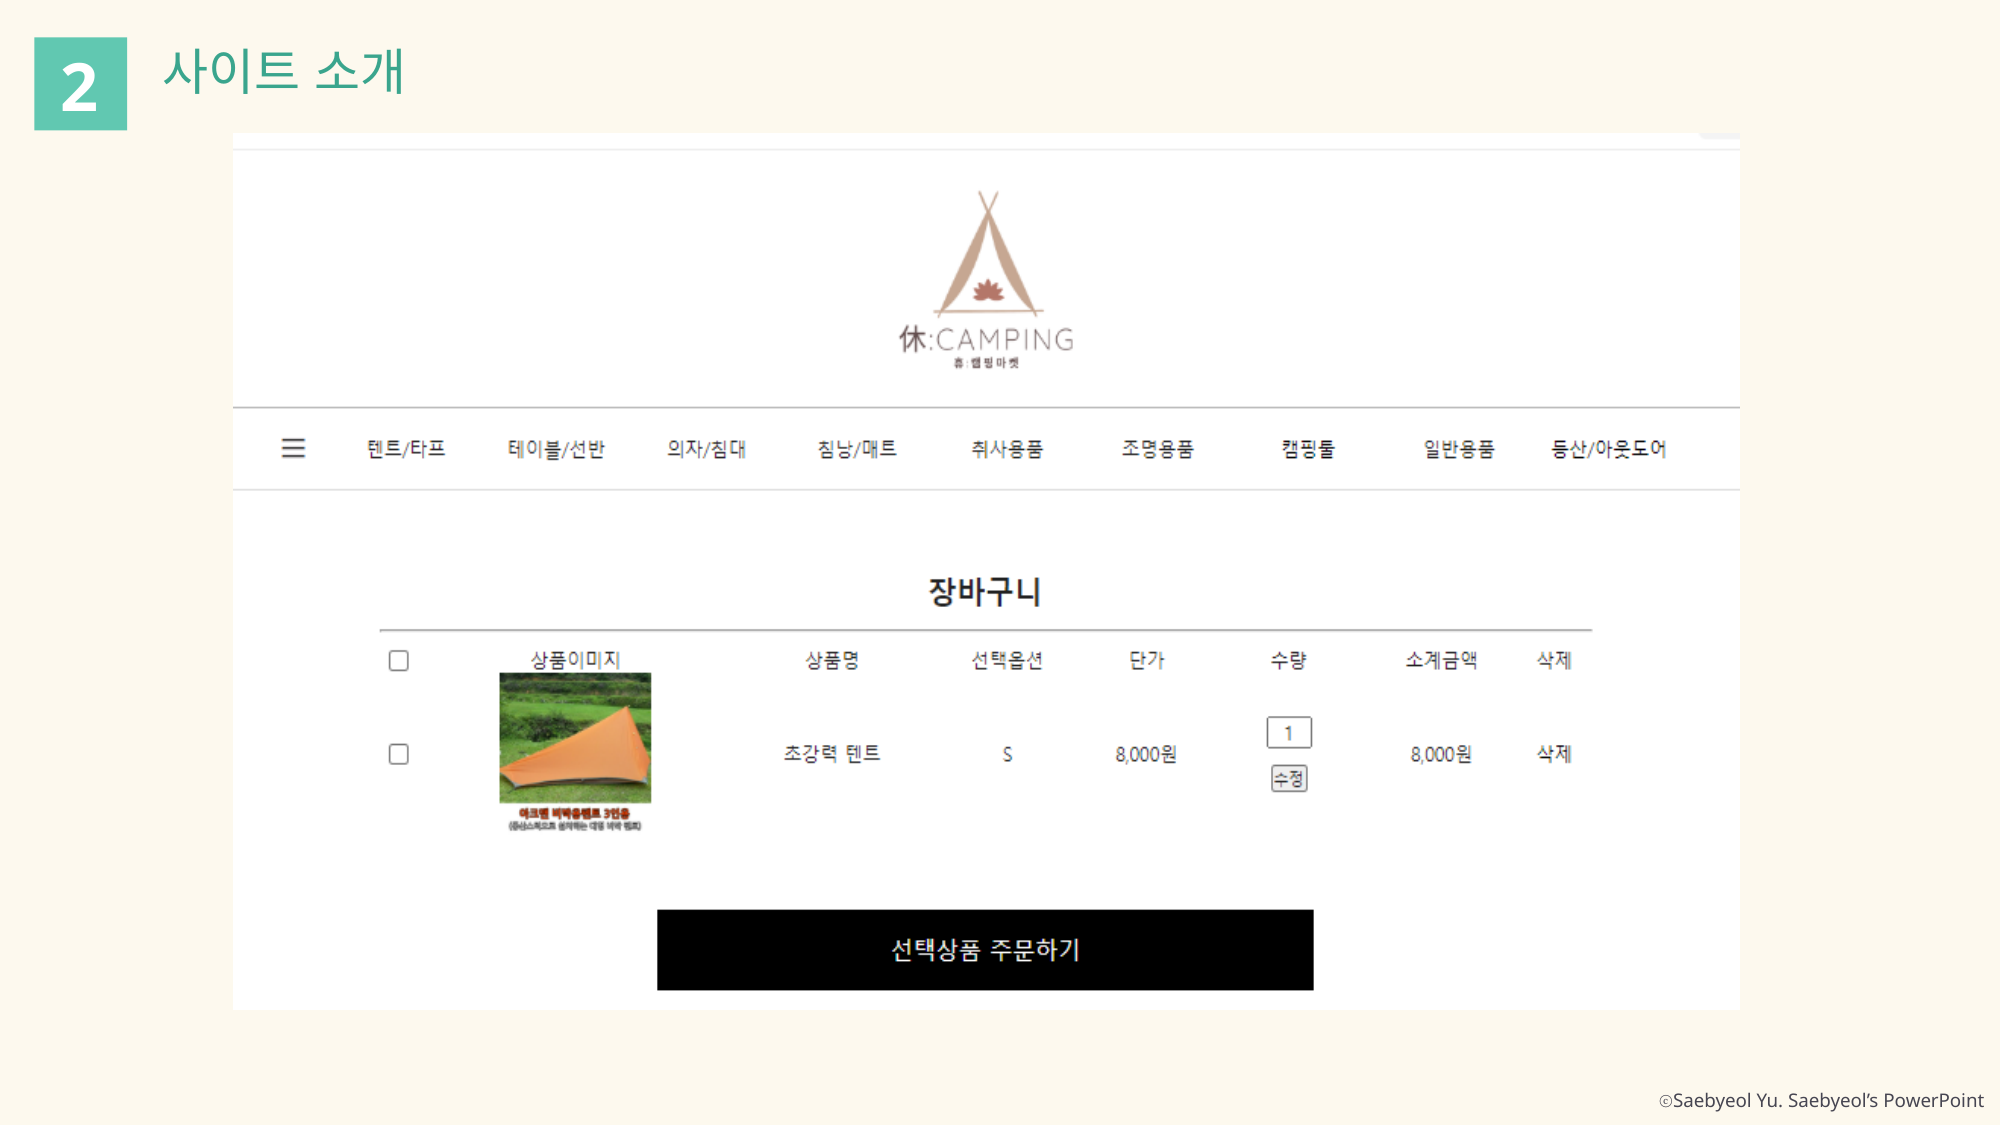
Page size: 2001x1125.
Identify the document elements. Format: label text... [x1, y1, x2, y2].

picture [233, 133, 1740, 1010]
text_box 2 [45, 37, 114, 133]
text_box [33, 36, 128, 131]
text_box 사이트 소개 [147, 32, 422, 108]
